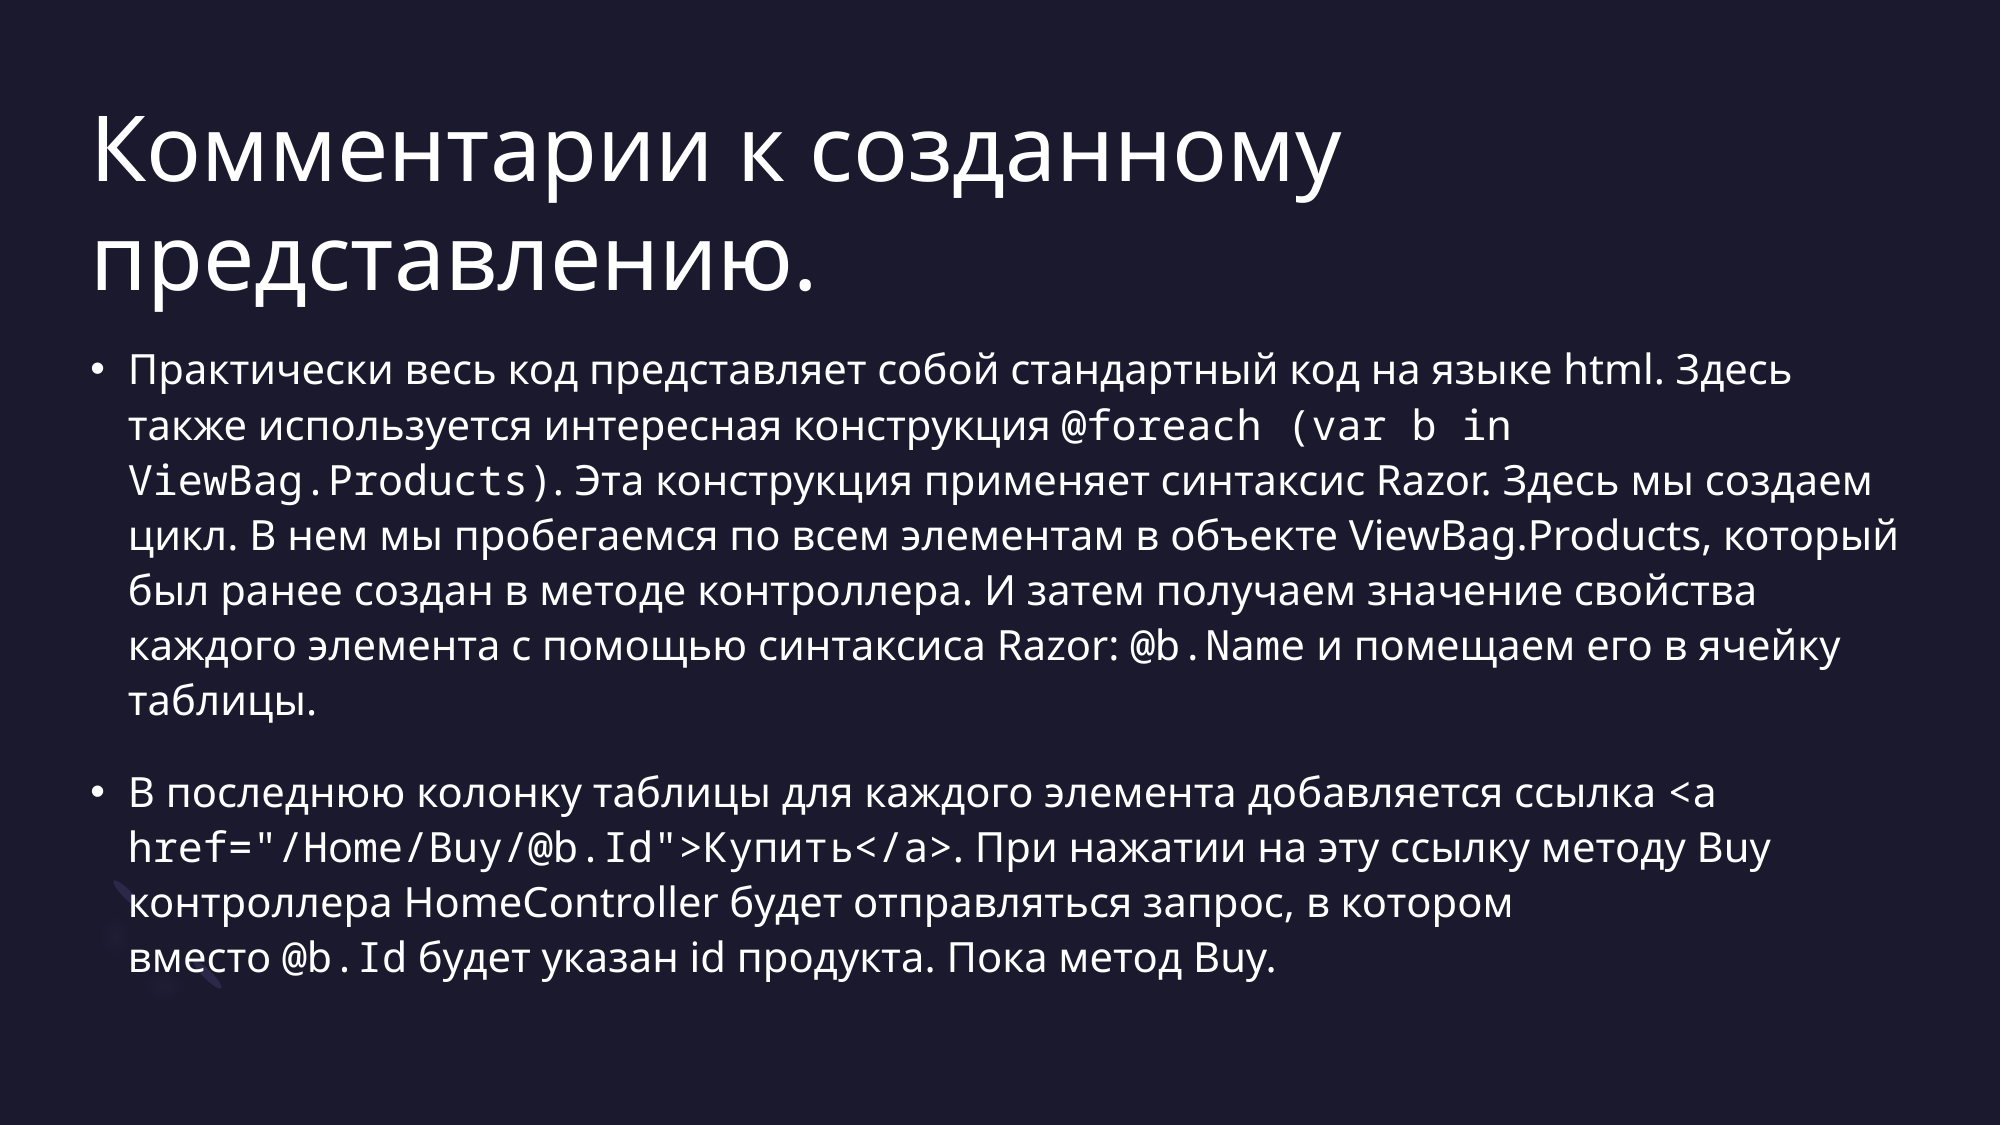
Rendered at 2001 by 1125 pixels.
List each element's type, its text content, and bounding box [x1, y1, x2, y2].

list Практически весь код представляет собой стандартный код на языке html. Здесь также используется интересная конструкция @foreach (var b in ViewBag.Products). Эта конструкция применяет синтаксис Razor. Здесь мы создаем цикл. В нем мы пробегаемся по всем элементам в объекте ViewBag.Products, который был ранее создан в методе контроллера. И затем получаем значение свойства каждого элемента с помощью синтаксиса Razor: @b.Name и помещаем его в ячейку таблицы. В последнюю колонку таблицы для каждого элемента добавляется ссылка <a href="/Home/Buy/@b.Id">Купить</a>. При нажатии на эту ссылку методу Buy контроллера HomeController будет отправляться запрос, в котором вместо @b.Id будет указан id продукта. Пока метод Buy. [90, 250, 1910, 1000]
title Комментарии к созданному представлению. [90, 90, 1910, 250]
